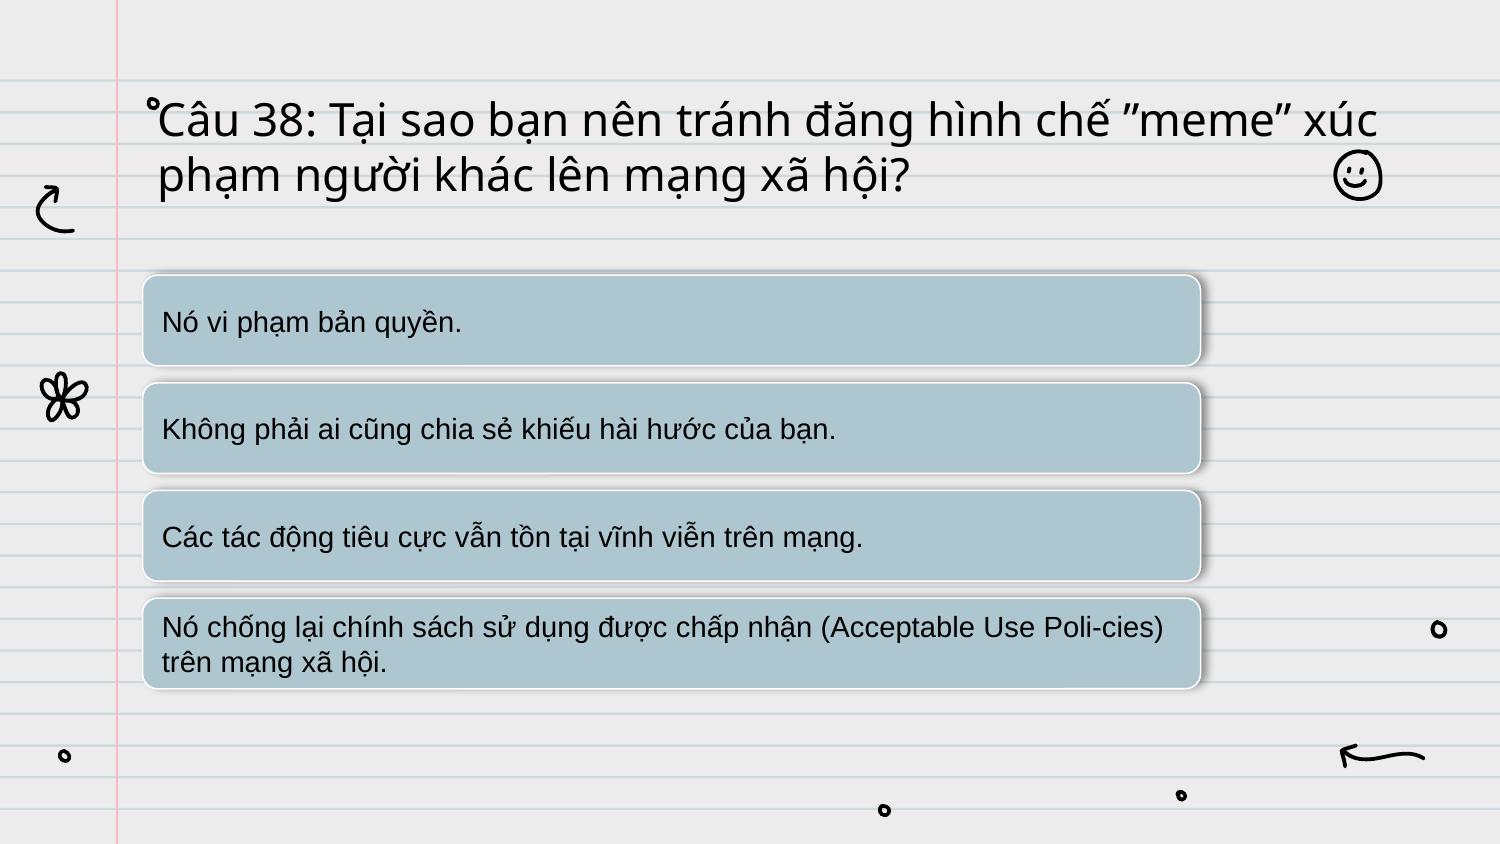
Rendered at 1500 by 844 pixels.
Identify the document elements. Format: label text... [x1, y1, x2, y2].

text_box Nó chống lại chính sách sử dụng được chấp nhận (Acceptable Use Poli-cies) trên mạng xã hội. [142, 598, 1201, 689]
text_box Không phải ai cũng chia sẻ khiếu hài hước của bạn. [142, 382, 1201, 474]
text_box Nó vi phạm bản quyền. [142, 275, 1201, 366]
text_box Các tác động tiêu cực vẫn tồn tại vĩnh viễn trên mạng. [142, 490, 1201, 582]
title Câu 38: Tại sao bạn nên tránh đăng hình chế ”meme” xúc phạm người khác lên mạng xã hội? [142, 42, 1477, 248]
